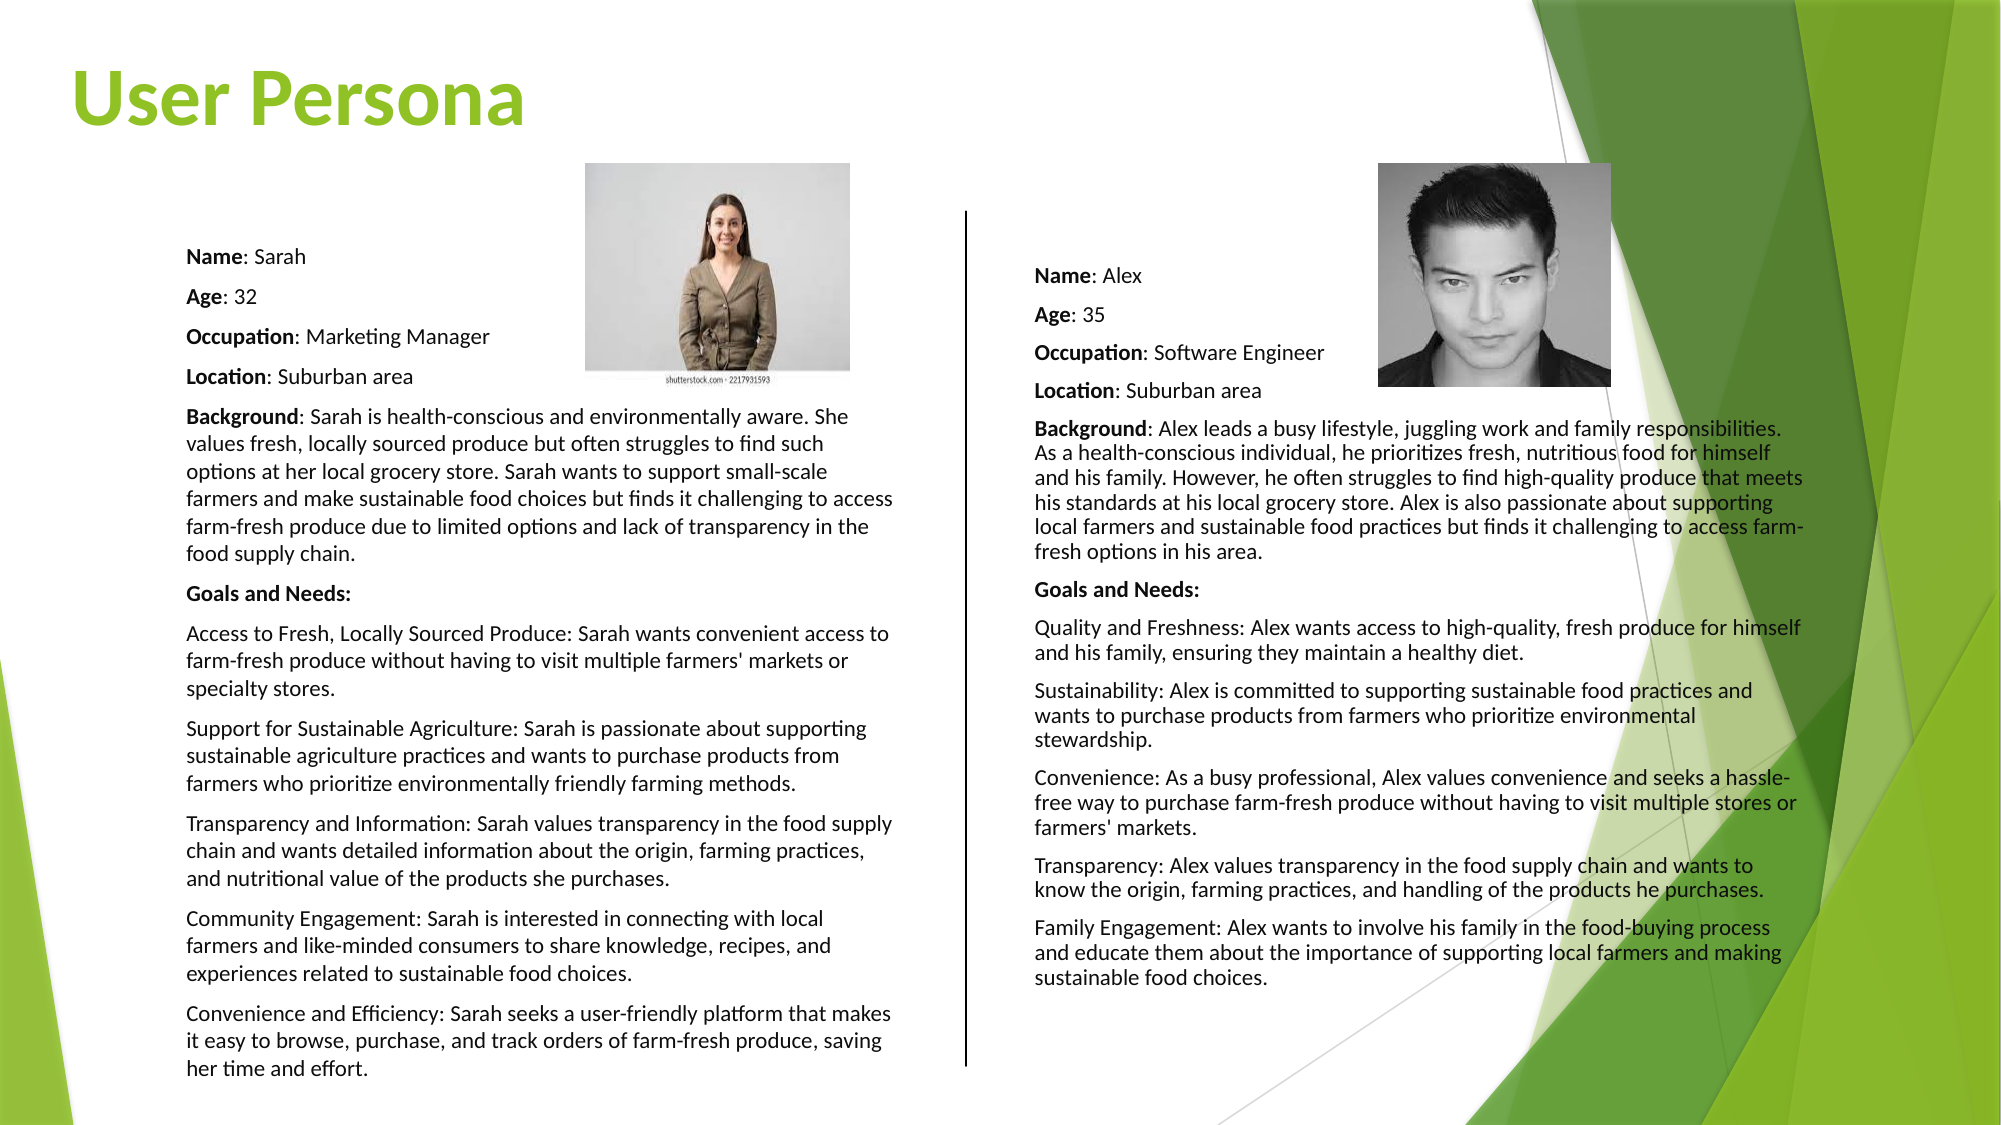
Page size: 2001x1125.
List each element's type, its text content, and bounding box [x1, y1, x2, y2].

text_box Name: Sarah Age: 32 Occupation: Marketing Manager Location: Suburban area Background: Sarah is health-conscious and environmentally aware. She values fresh, locally sourced produce but often struggles to find such options at her local grocery store. Sarah wants to support small-scale farmers and make sustainable food choices but finds it challenging to access farm-fresh produce due to limited options and lack of transparency in the food supply chain. Goals and Needs: Access to Fresh, Locally Sourced Produce: Sarah wants convenient access to farm-fresh produce without having to visit multiple farmers' markets or specialty stores. Support for Sustainable Agriculture: Sarah is passionate about supporting sustainable agriculture practices and wants to purchase products from farmers who prioritize environmentally friendly farming methods. Transparency and Information: Sarah values transparency in the food supply chain and wants detailed information about the origin, farming practices, and nutritional value of the products she purchases. Community Engagement: Sarah is interested in connecting with local farmers and like-minded consumers to share knowledge, recipes, and experiences related to sustainable food choices. Convenience and Efficiency: Sarah seeks a user-friendly platform that makes it easy to browse, purchase, and track orders of farm-fresh produce, saving her time and effort. [171, 234, 913, 1089]
picture [584, 163, 851, 387]
title User Persona [56, 34, 1677, 257]
text_box Name: Alex Age: 35 Occupation: Software Engineer Location: Suburban area Background: Alex leads a busy lifestyle, juggling work and family responsibilities. As a health-conscious individual, he prioritizes fresh, nutritious food for himself and his family. However, he often struggles to find high-quality produce that meets his standards at his local grocery store. Alex is also passionate about supporting local farmers and sustainable food practices but finds it challenging to access farm-fresh options in his area. Goals and Needs: Quality and Freshness: Alex wants access to high-quality, fresh produce for himself and his family, ensuring they maintain a healthy diet. Sustainability: Alex is committed to supporting sustainable food practices and wants to purchase products from farmers who prioritize environmental stewardship. Convenience: As a busy professional, Alex values convenience and seeks a hassle-free way to purchase farm-fresh produce without having to visit multiple stores or farmers' markets. Transparency: Alex values transparency in the food supply chain and wants to know the origin, farming practices, and handling of the products he purchases. Family Engagement: Alex wants to involve his family in the food-buying process and educate them about the importance of supporting local farmers and making sustainable food choices. [1019, 256, 1824, 1066]
picture [1377, 163, 1611, 387]
